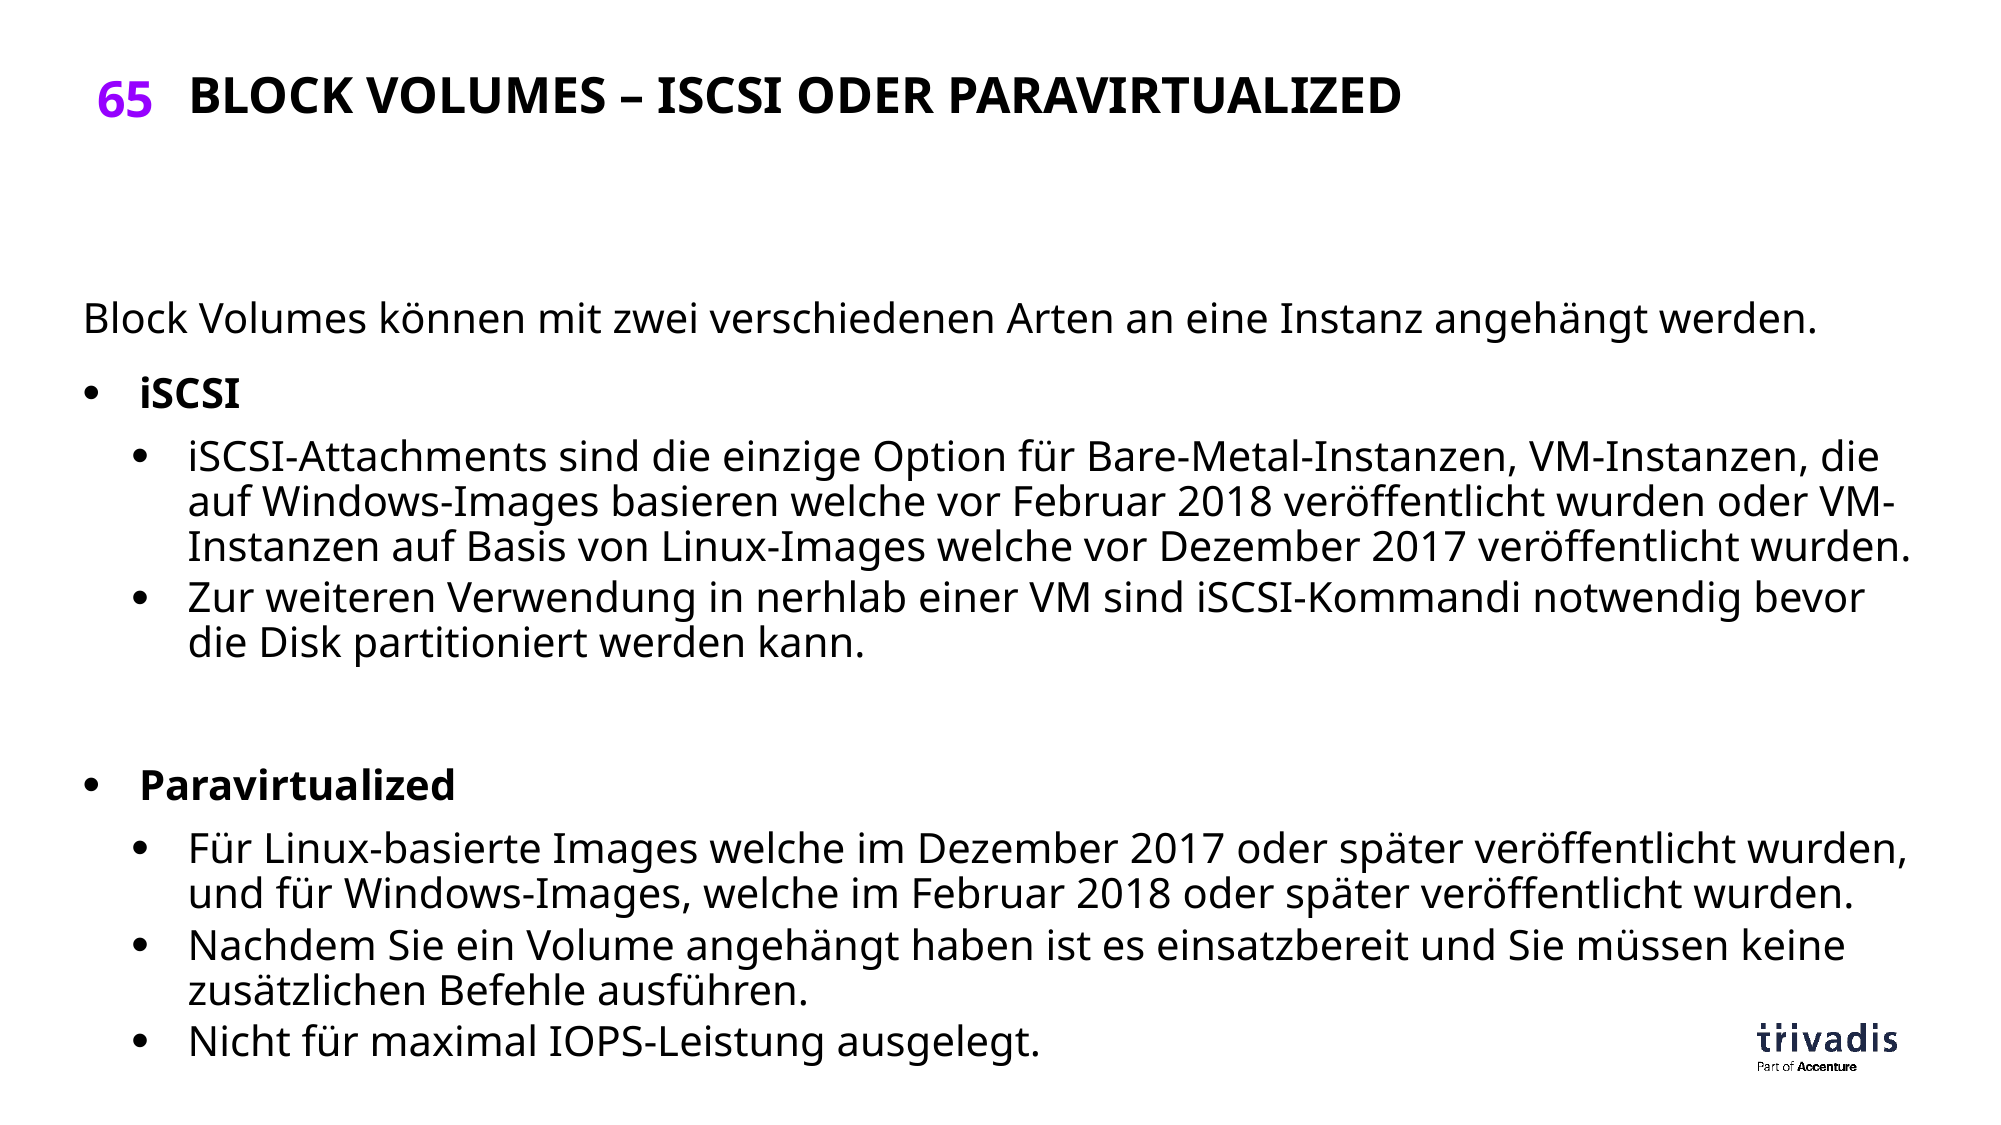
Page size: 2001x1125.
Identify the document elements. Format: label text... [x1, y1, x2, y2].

title Block volumes – ISCSI oder PARAVIRTUALIZED [170, 63, 1933, 136]
list Block Volumes können mit zwei verschiedenen Arten an eine Instanz angehängt werden. iSCSI iSCSI-Attachments sind die einzige Option für Bare-Metal-Instanzen, VM-Instanzen, die auf Windows-Images basieren welche vor Februar 2018 veröffentlicht wurden oder VM-Instanzen auf Basis von Linux-Images welche vor Dezember 2017 veröffentlicht wurden. Zur weiteren Verwendung in nerhlab einer VM sind iSCSI-Kommandi notwendig bevor die Disk partitioniert werden kann. Paravirtualized Für Linux-basierte Images welche im Dezember 2017 oder später veröffentlicht wurden, und für Windows-Images, welche im Februar 2018 oder später veröffentlicht wurden. Nachdem Sie ein Volume angehängt haben ist es einsatzbereit und Sie müssen keine zusätzlichen Befehle ausführen. Nicht für maximal IOPS-Leistung ausgelegt. [65, 284, 1933, 1062]
picture [1757, 1062, 1897, 1071]
